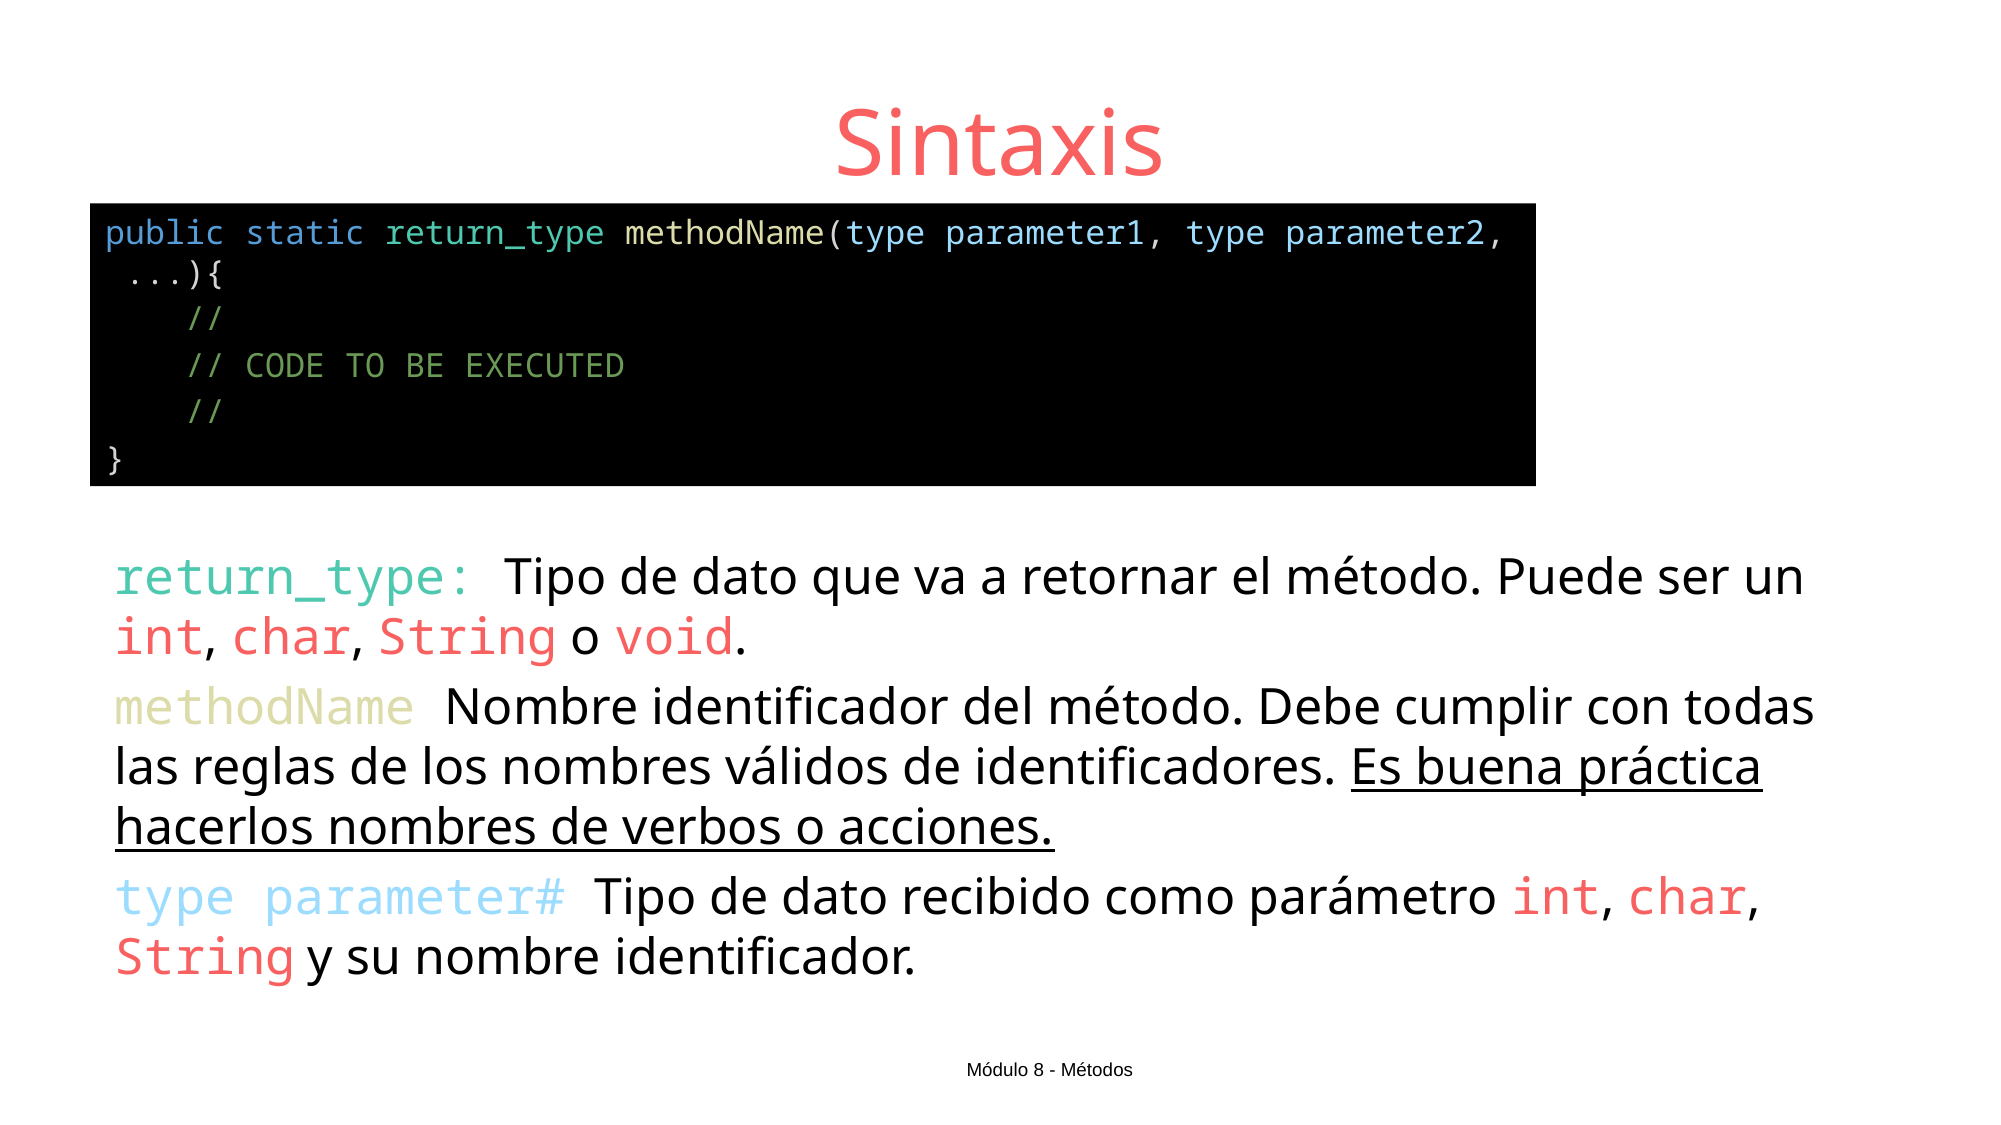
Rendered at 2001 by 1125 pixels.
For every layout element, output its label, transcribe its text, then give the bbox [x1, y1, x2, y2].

title Sintaxis [99, 45, 1900, 233]
text_box return_type: Tipo de dato que va a retornar el método. Puede ser un int, char, String o void. methodName Nombre identificador del método. Debe cumplir con todas las reglas de los nombres válidos de identificadores. Es buena práctica hacerlos nombres de verbos o acciones. type parameter# Tipo de dato recibido como parámetro int, char, String y su nombre identificador. [99, 537, 1900, 1045]
list public static return_type methodName(type parameter1, type parameter2, ...){ // // CODE TO BE EXECUTED // } [90, 203, 1536, 487]
